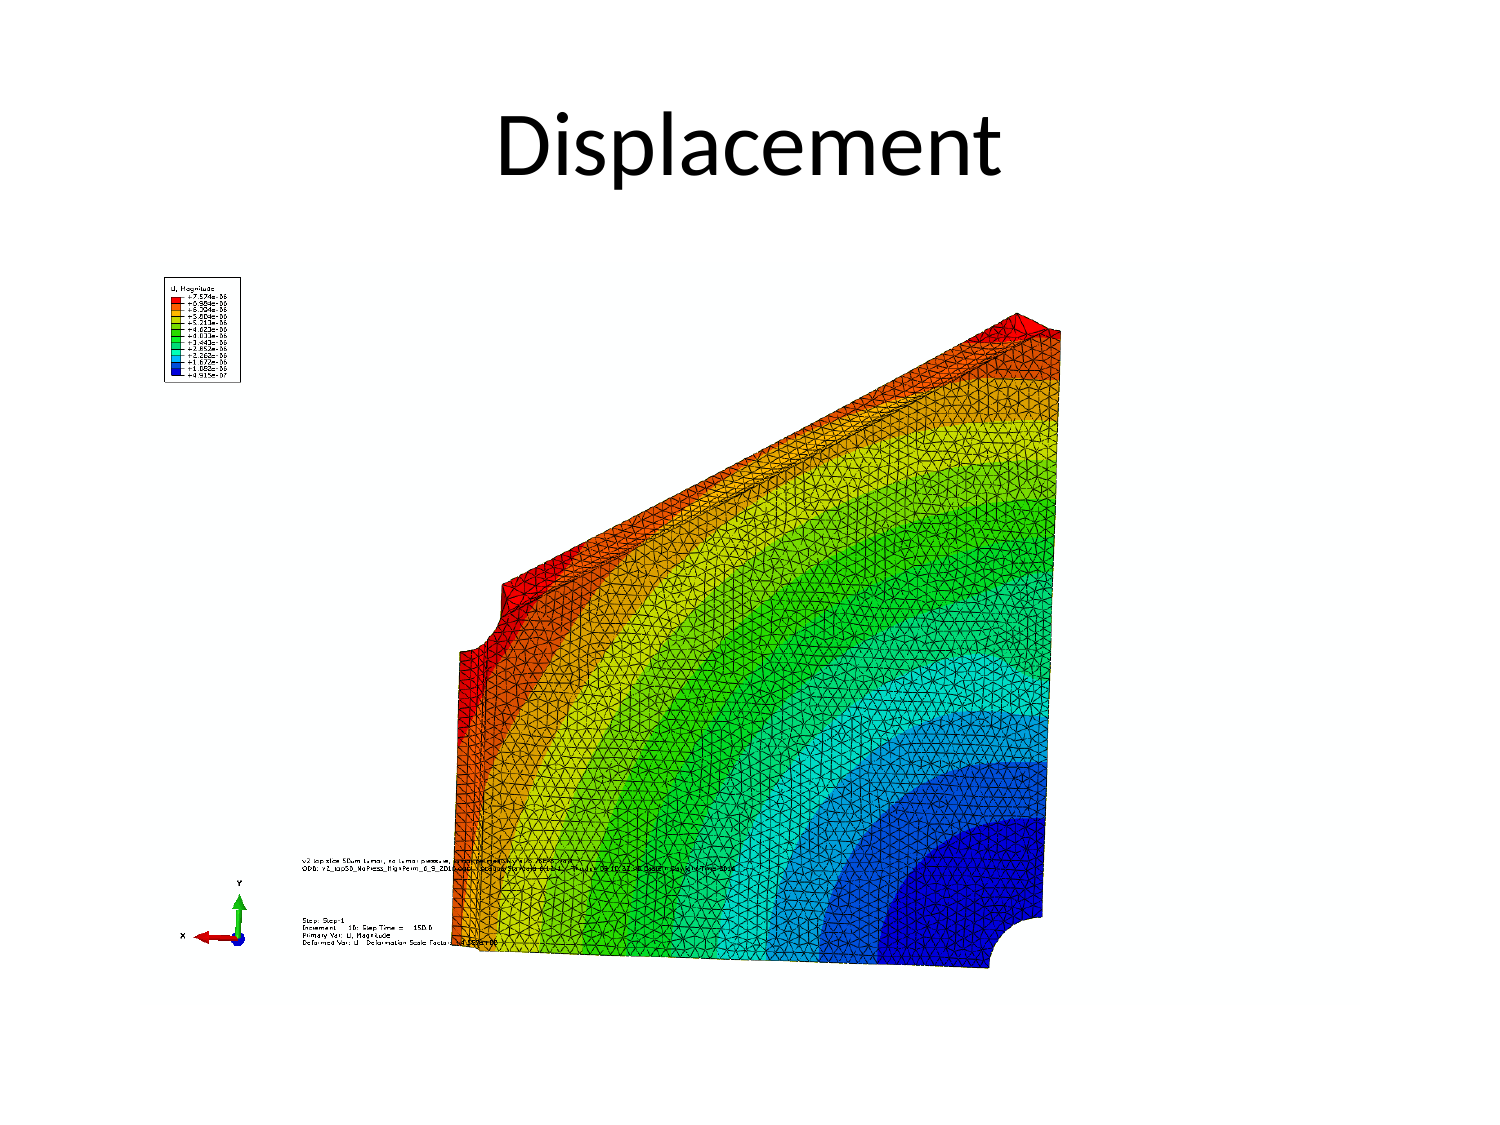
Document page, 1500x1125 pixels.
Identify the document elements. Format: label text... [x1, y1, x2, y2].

title Displacement [75, 45, 1425, 233]
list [140, 262, 1360, 1006]
